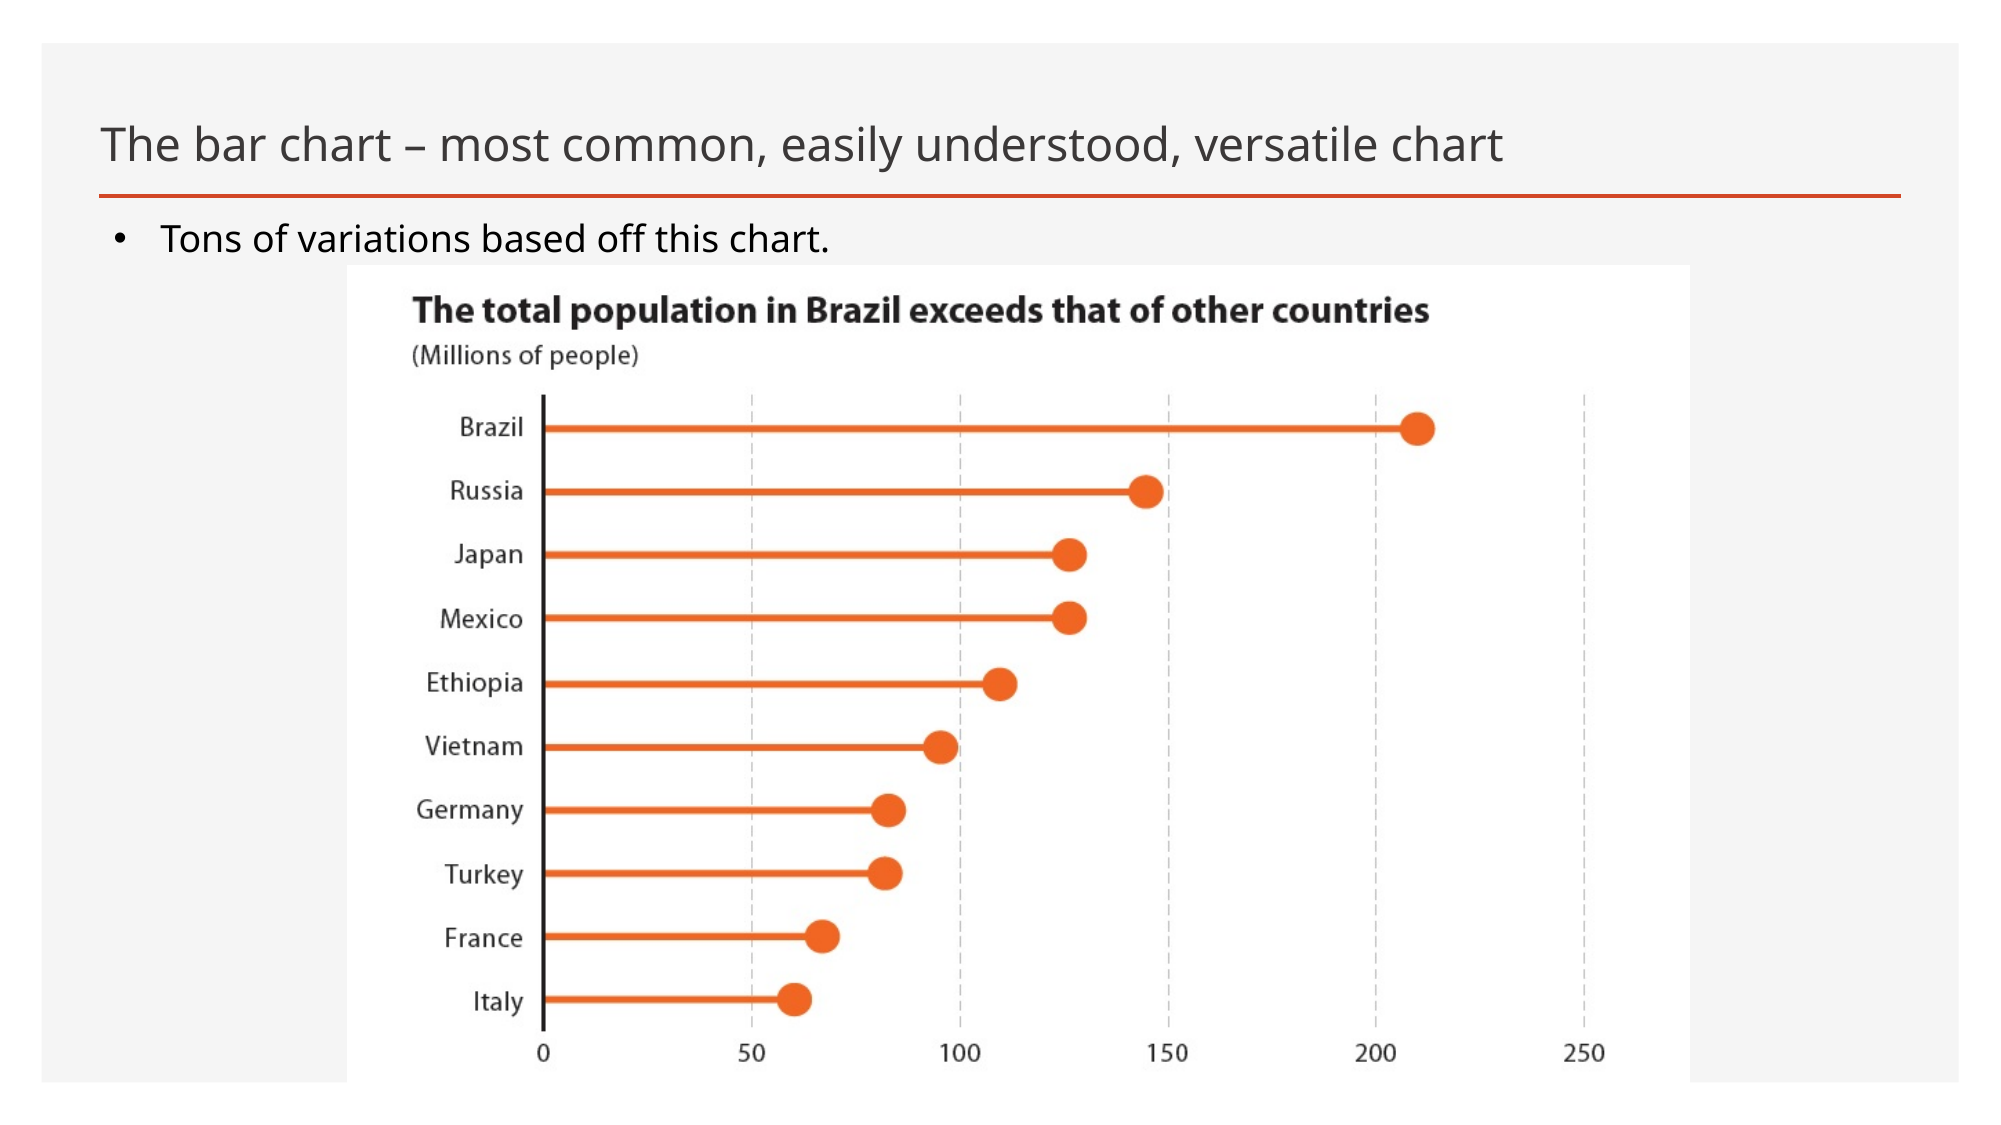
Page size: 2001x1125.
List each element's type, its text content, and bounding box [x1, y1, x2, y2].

text_box Tons of variations based off this chart. [98, 207, 1850, 267]
title The bar chart – most common, easily understood, versatile chart [85, 73, 1656, 179]
picture [347, 265, 1690, 1084]
